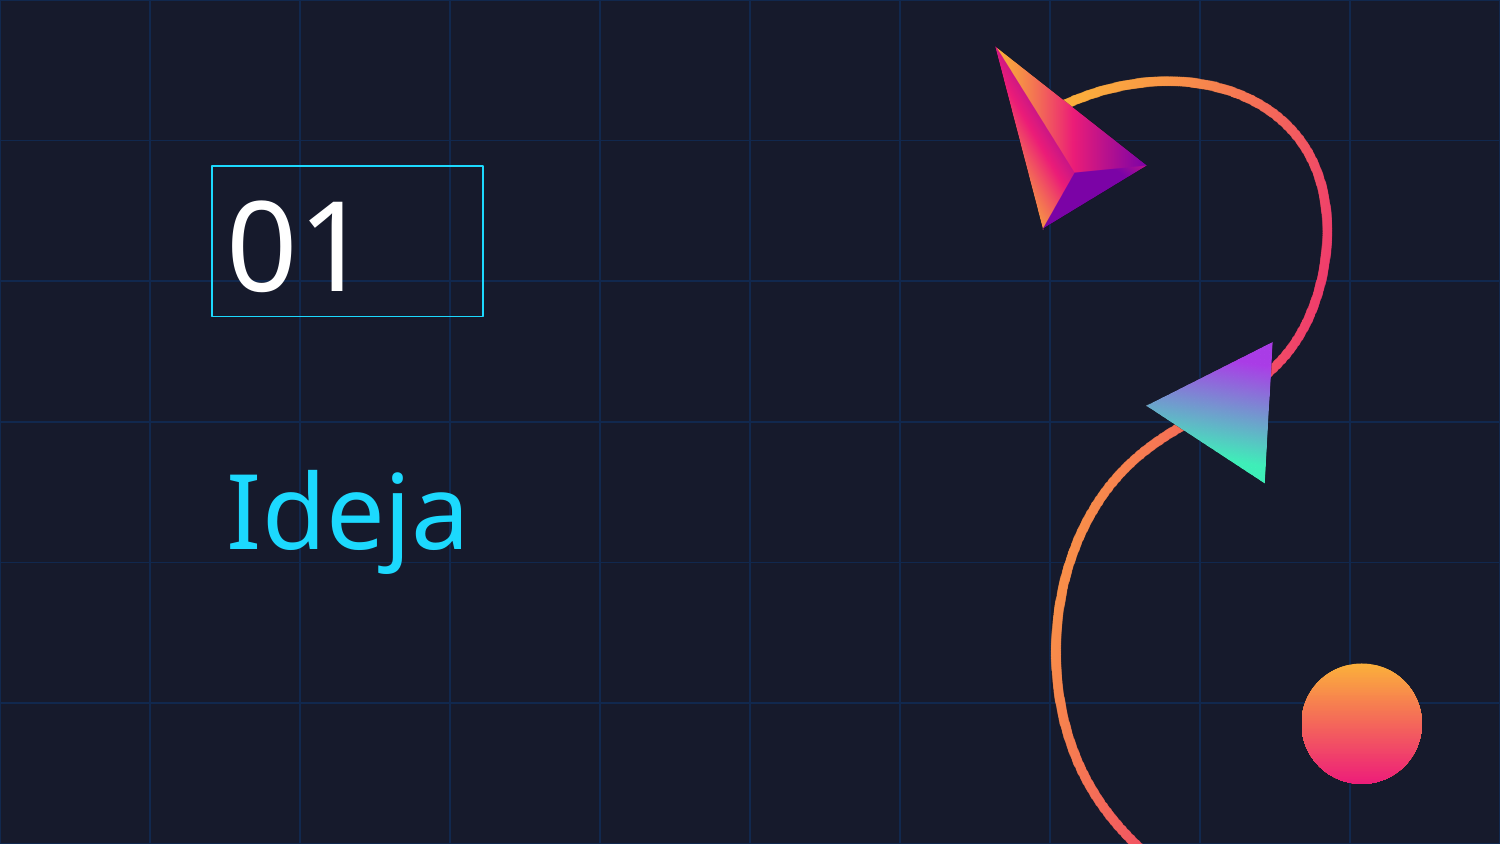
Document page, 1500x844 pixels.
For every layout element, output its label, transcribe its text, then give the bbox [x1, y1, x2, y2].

title 01 [211, 165, 484, 317]
title Ideja [211, 383, 961, 632]
picture [883, 46, 1500, 844]
